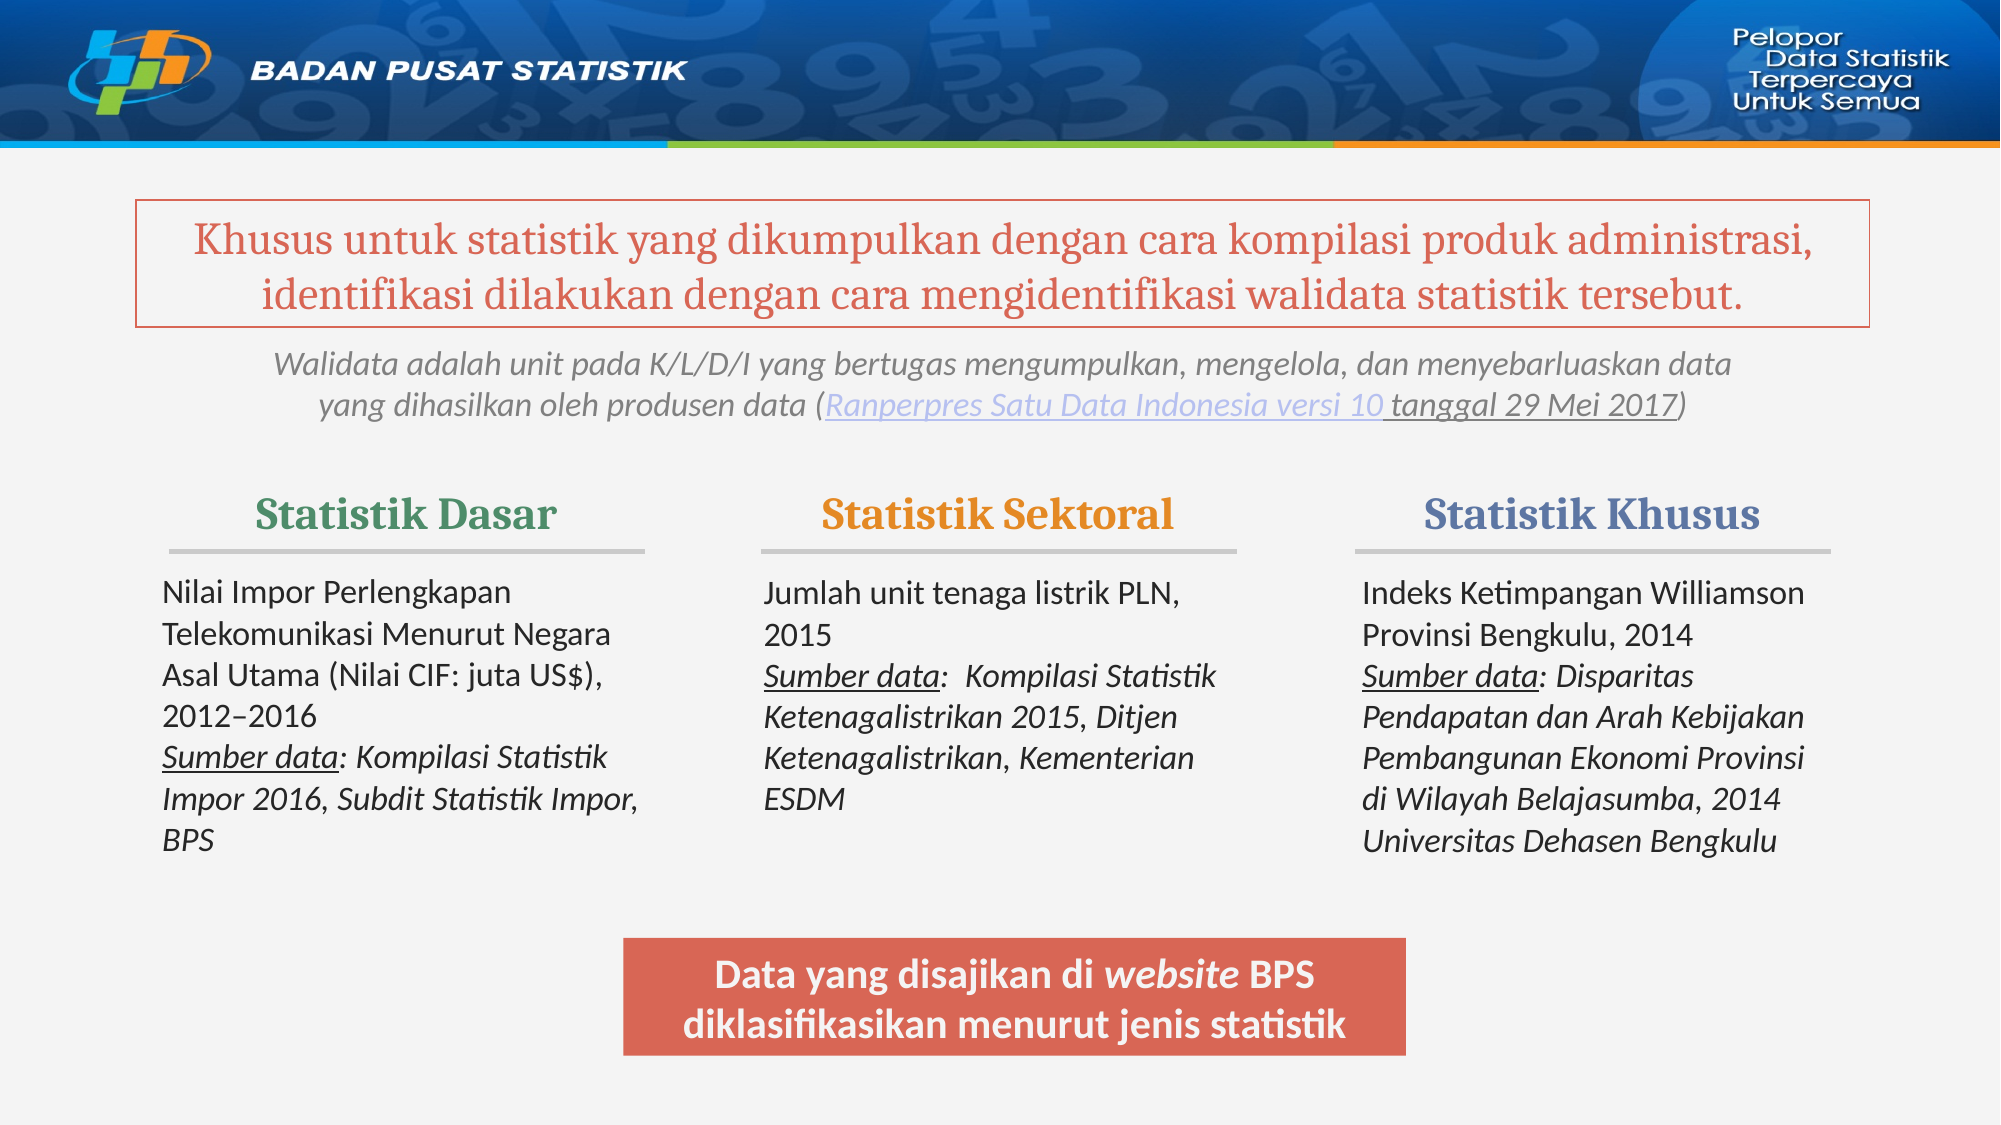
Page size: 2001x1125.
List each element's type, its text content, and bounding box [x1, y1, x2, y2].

text_box Statistik Dasar [212, 476, 602, 546]
picture [0, 0, 2000, 148]
text_box Indeks Ketimpangan Williamson Provinsi Bengkulu, 2014 Sumber data: Disparitas Pendapatan dan Arah Kebijakan Pembangunan Ekonomi Provinsi di Wilayah Belajasumba, 2014 Universitas Dehasen Bengkulu [1334, 563, 1852, 867]
text_box Walidata adalah unit pada K/L/D/I yang bertugas mengumpulkan, mengelola, dan menyebarluaskan data yang dihasilkan oleh produsen data (Ranperpres Satu Data Indonesia versi 10 tanggal 29 Mei 2017) [253, 332, 1753, 432]
text_box Statistik Sektoral [793, 476, 1205, 546]
text_box Jumlah unit tenaga listrik PLN, 2015 Sumber data: Kompilasi Statistik Ketenagalistrikan 2015, Ditjen Ketenagalistrikan, Kementerian ESDM [748, 563, 1249, 826]
text_box Nilai Impor Perlengkapan Telekomunikasi Menurut Negara Asal Utama (Nilai CIF: juta US$), 2012–2016 Sumber data: Kompilasi Statistik Impor 2016, Subdit Statistik Impor, BPS [134, 562, 679, 866]
text_box Khusus untuk statistik yang dikumpulkan dengan cara kompilasi produk administrasi, identifikasi dilakukan dengan cara mengidentifikasi walidata statistik tersebut. [136, 200, 1870, 328]
text_box Data yang disajikan di website BPS diklasifikasikan menurut jenis statistik [623, 937, 1406, 1056]
text_box Statistik Khusus [1387, 476, 1799, 546]
